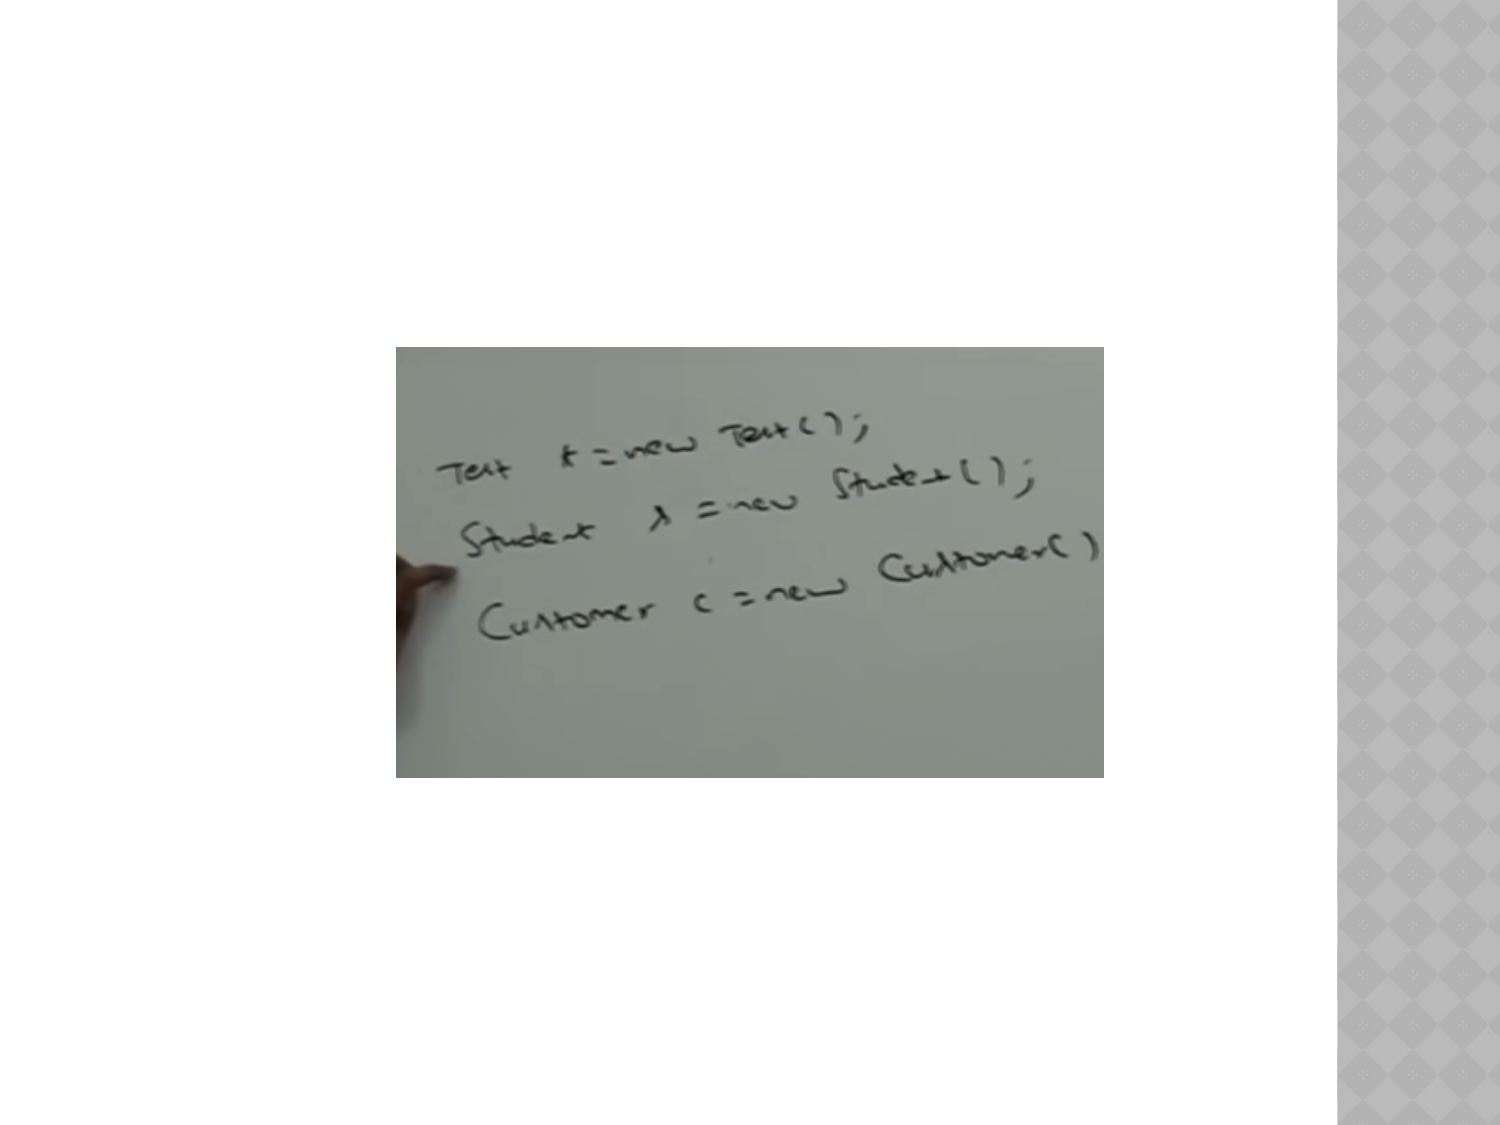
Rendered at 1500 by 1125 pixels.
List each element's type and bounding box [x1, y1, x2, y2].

picture [395, 347, 1105, 778]
